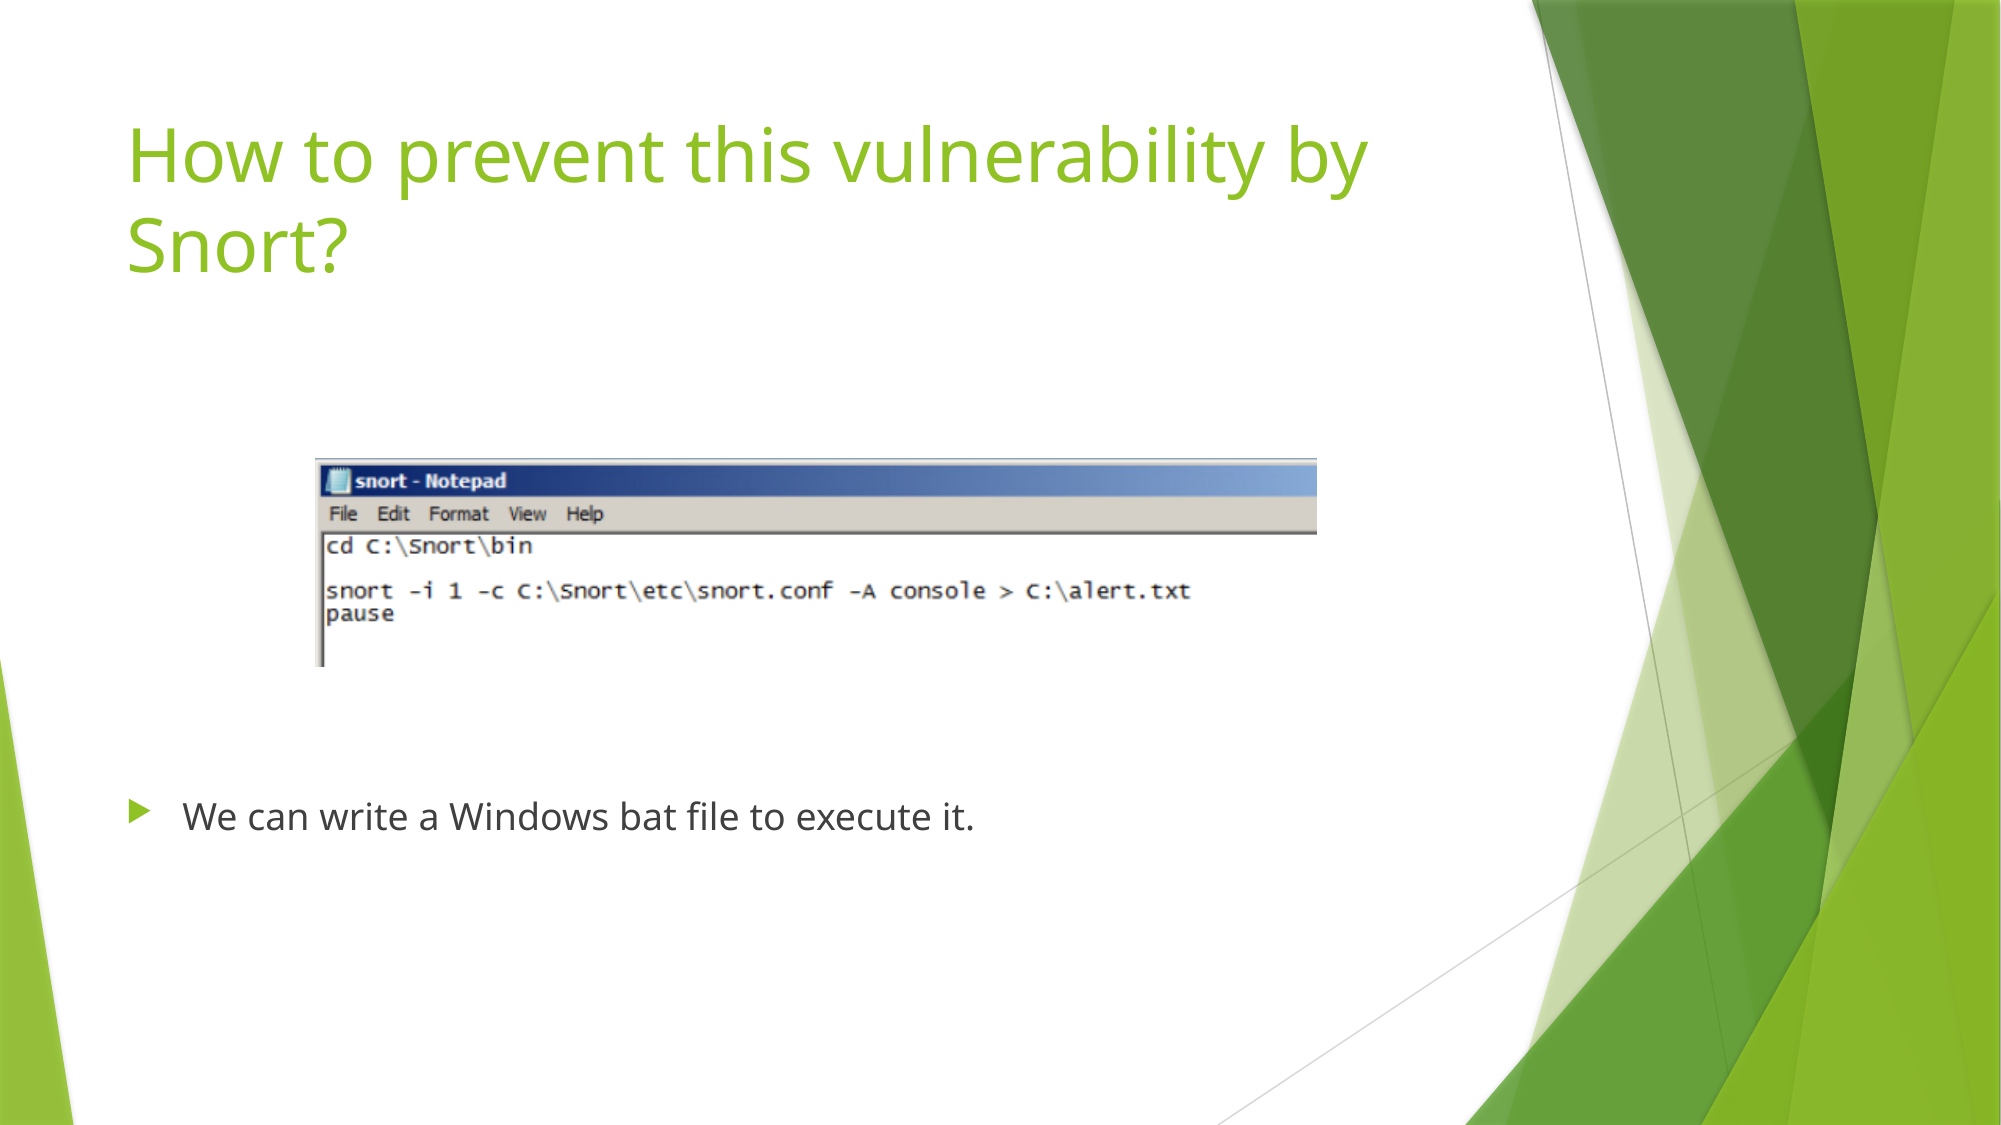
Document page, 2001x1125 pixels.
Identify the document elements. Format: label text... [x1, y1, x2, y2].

list We can write a Windows bat file to execute it. [111, 785, 1522, 1051]
title How to prevent this vulnerability by Snort? [111, 99, 1522, 317]
picture [314, 458, 1318, 667]
